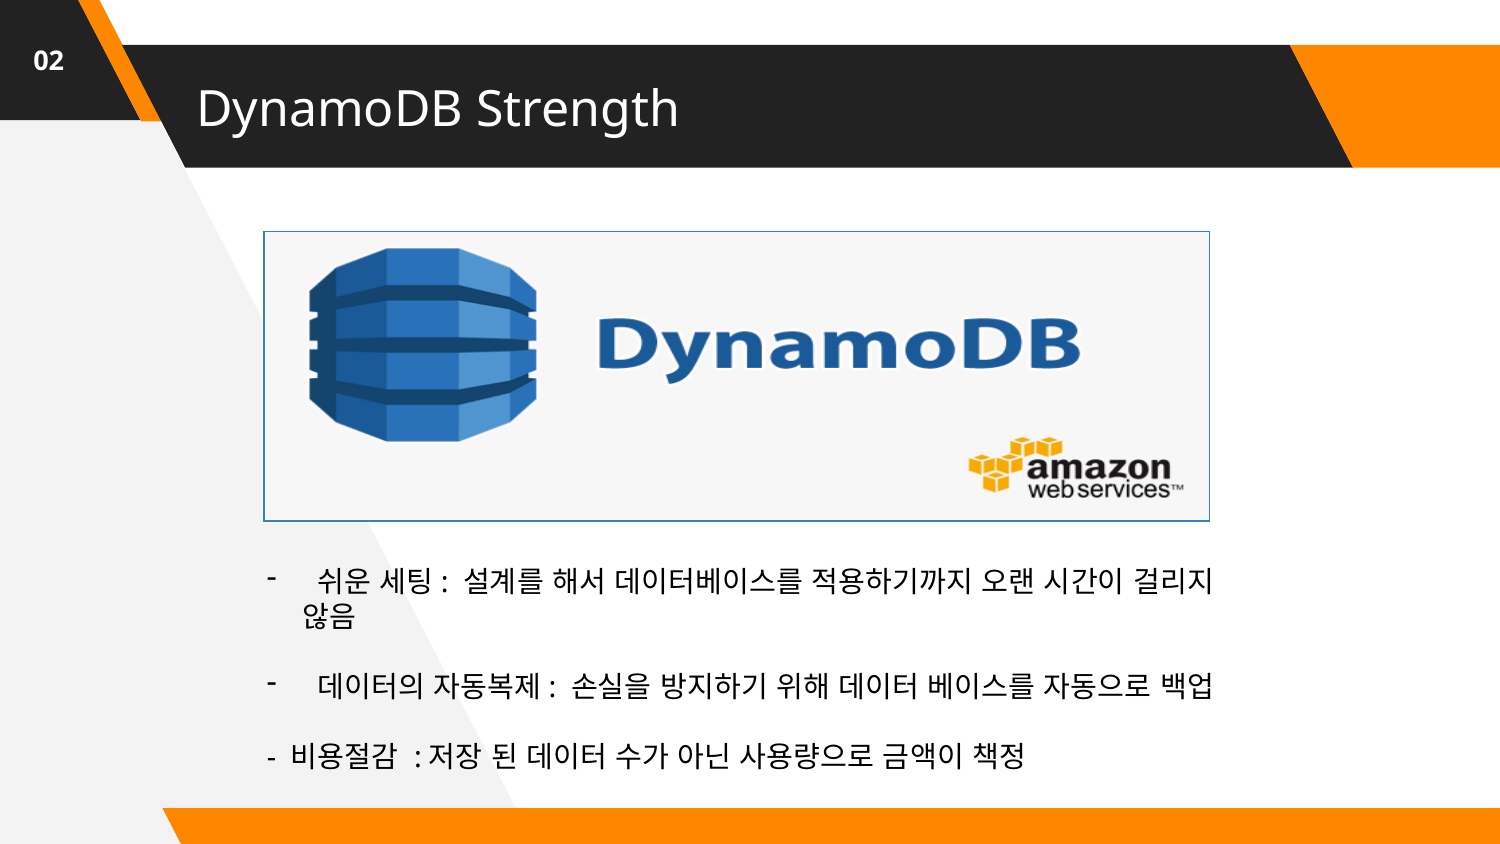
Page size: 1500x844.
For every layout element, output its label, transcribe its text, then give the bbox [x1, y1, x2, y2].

picture [264, 231, 1210, 521]
slide_number 02 [0, 0, 98, 121]
text_box 쉬운 세팅: 설계를 해서 데이터베이스를 적용하기까지 오랜 시간이 걸리지 않음 데이터의 자동복제: 손실을 방지하기 위해 데이터 베이스를 자동으로 백업 - 비용절감 :저장 된 데이터 수가 아닌 사용량으로 금액이 책정 [252, 556, 1246, 781]
title DynamoDB Strength [181, 45, 1285, 169]
